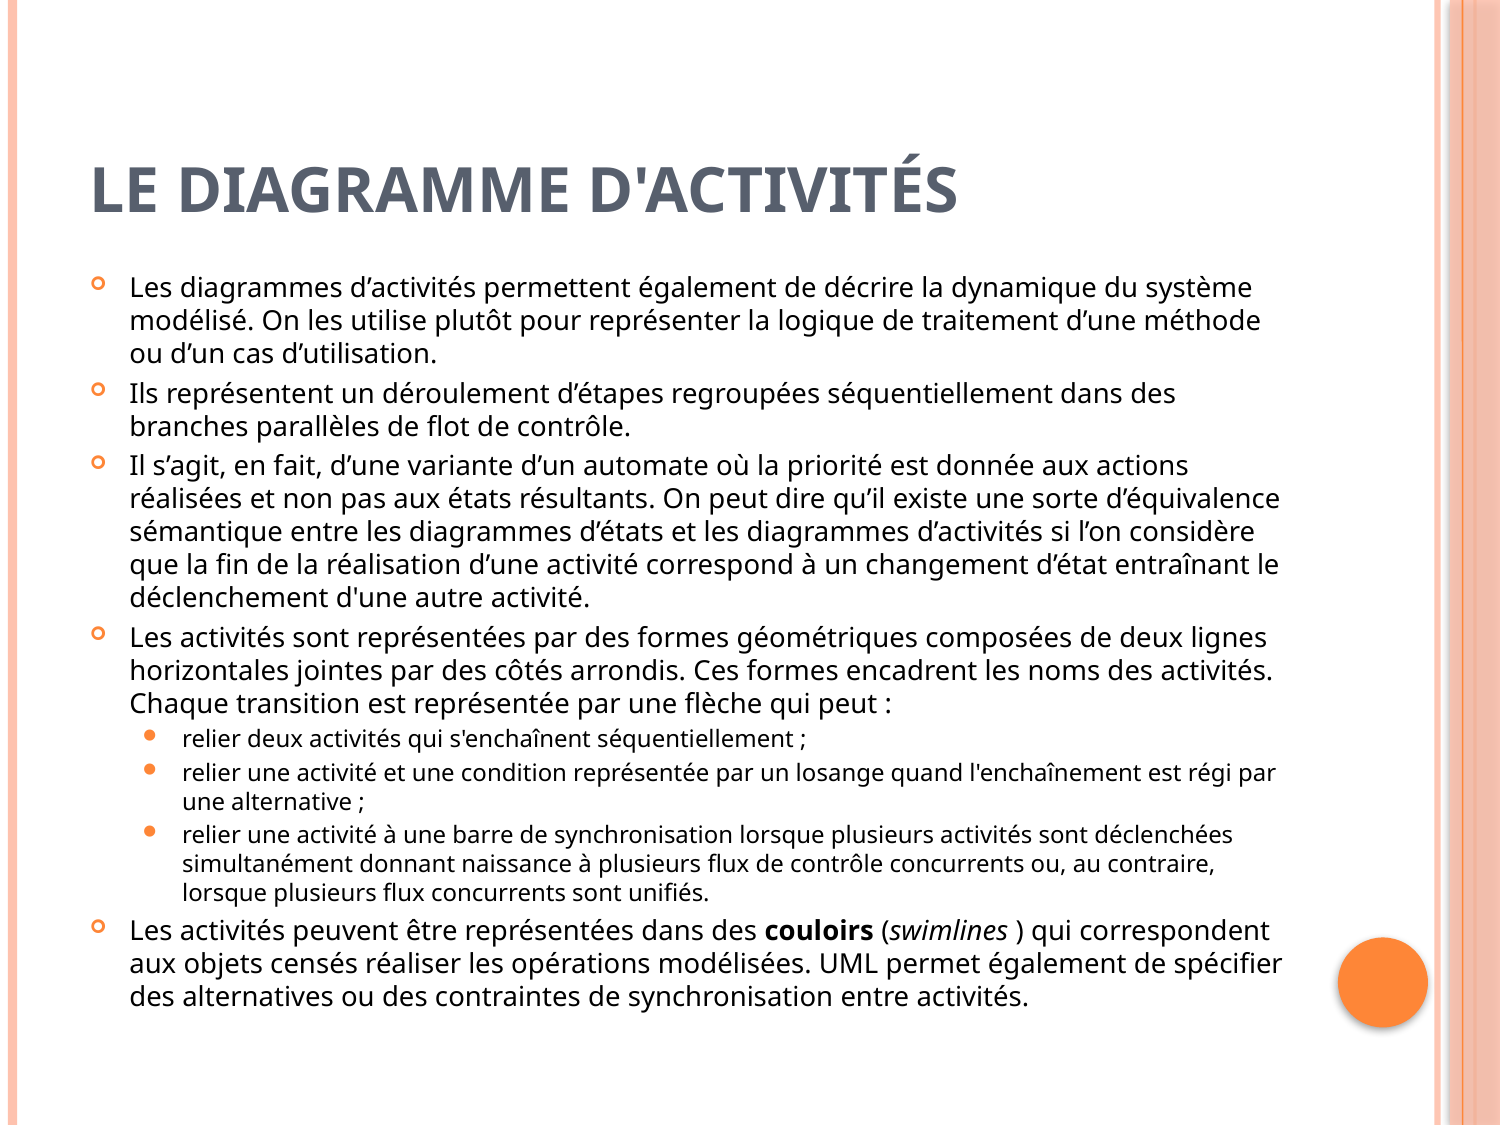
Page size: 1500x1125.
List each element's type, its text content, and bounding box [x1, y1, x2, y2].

list Les diagrammes d’activités permettent également de décrire la dynamique du système modélisé. On les utilise plutôt pour représenter la logique de traitement d’une méthode ou d’un cas d’utilisation. Ils représentent un déroulement d’étapes regroupées séquentiellement dans des branches parallèles de flot de contrôle. Il s’agit, en fait, d’une variante d’un automate où la priorité est donnée aux actions réalisées et non pas aux états résultants. On peut dire qu’il existe une sorte d’équivalence sémantique entre les diagrammes d’états et les diagrammes d’activités si l’on considère que la fin de la réalisation d’une activité correspond à un changement d’état entraînant le déclenchement d'une autre activité. Les activités sont représentées par des formes géométriques composées de deux lignes horizontales jointes par des côtés arrondis. Ces formes encadrent les noms des activités. Chaque transition est représentée par une flèche qui peut : relier deux activités qui s'enchaînent séquentiellement ; relier une activité et une condition représentée par un losange quand l'enchaînement est régi par une alternative ; relier une activité à une barre de synchronisation lorsque plusieurs activités sont déclenchées simultanément donnant naissance à plusieurs flux de contrôle concurrents ou, au contraire, lorsque plusieurs flux concurrents sont unifiés. Les activités peuvent être représentées dans des couloirs (swimlines ) qui correspondent aux objets censés réaliser les opérations modélisées. UML permet également de spécifier des alternatives ou des contraintes de synchronisation entre activités. [75, 262, 1300, 1062]
title le diagramme d'activités [75, 45, 1300, 233]
